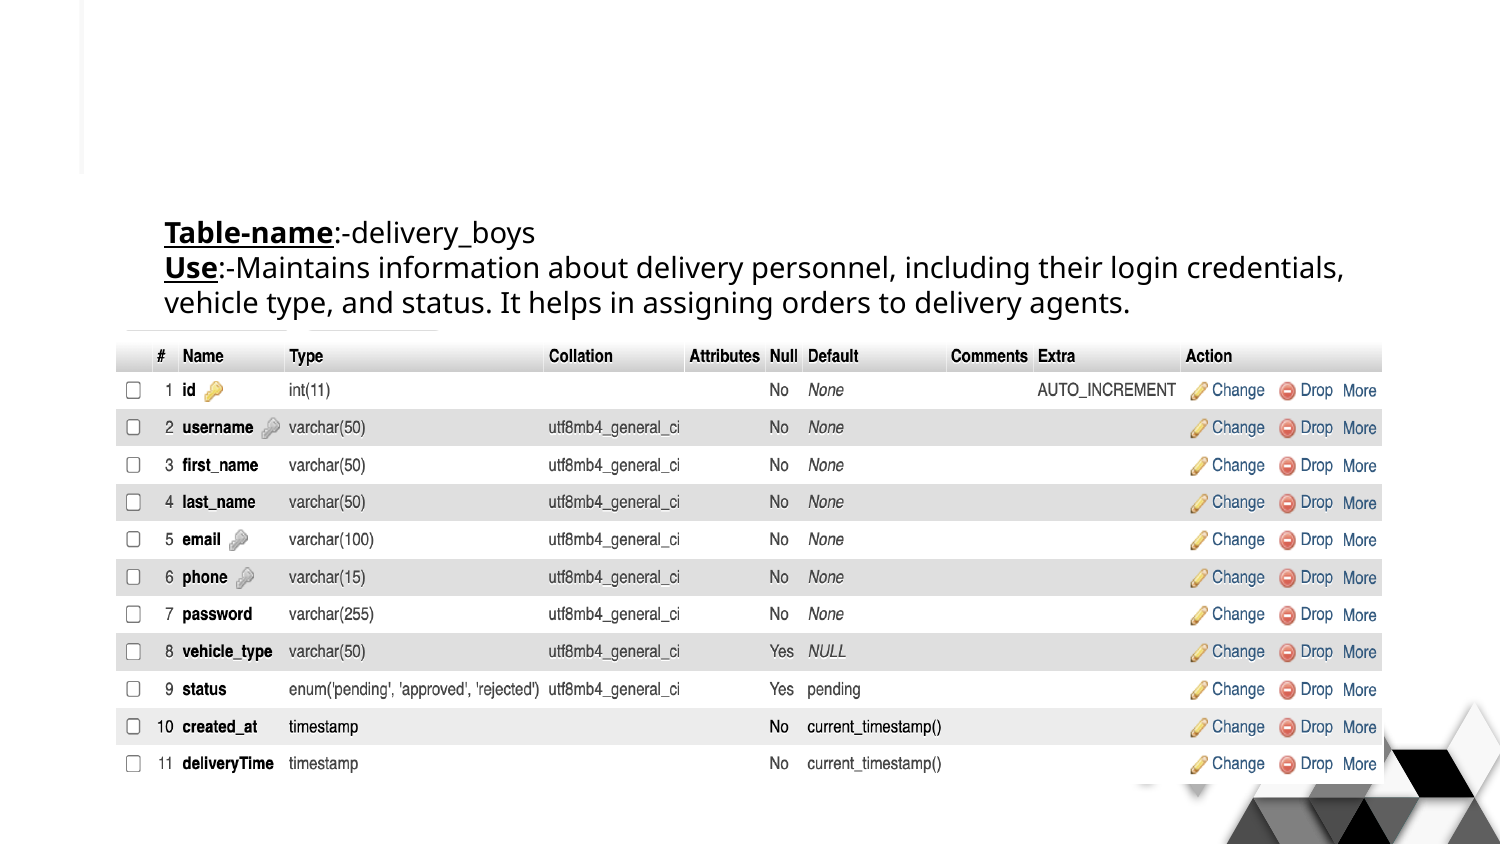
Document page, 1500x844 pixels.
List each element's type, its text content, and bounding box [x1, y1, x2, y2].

picture [116, 330, 1384, 784]
subtitle Table-name:-delivery_boys Use:-Maintains information about delivery personnel, including their login credentials, vehicle type, and status. It helps in assigning orders to delivery agents. [126, 199, 1384, 329]
